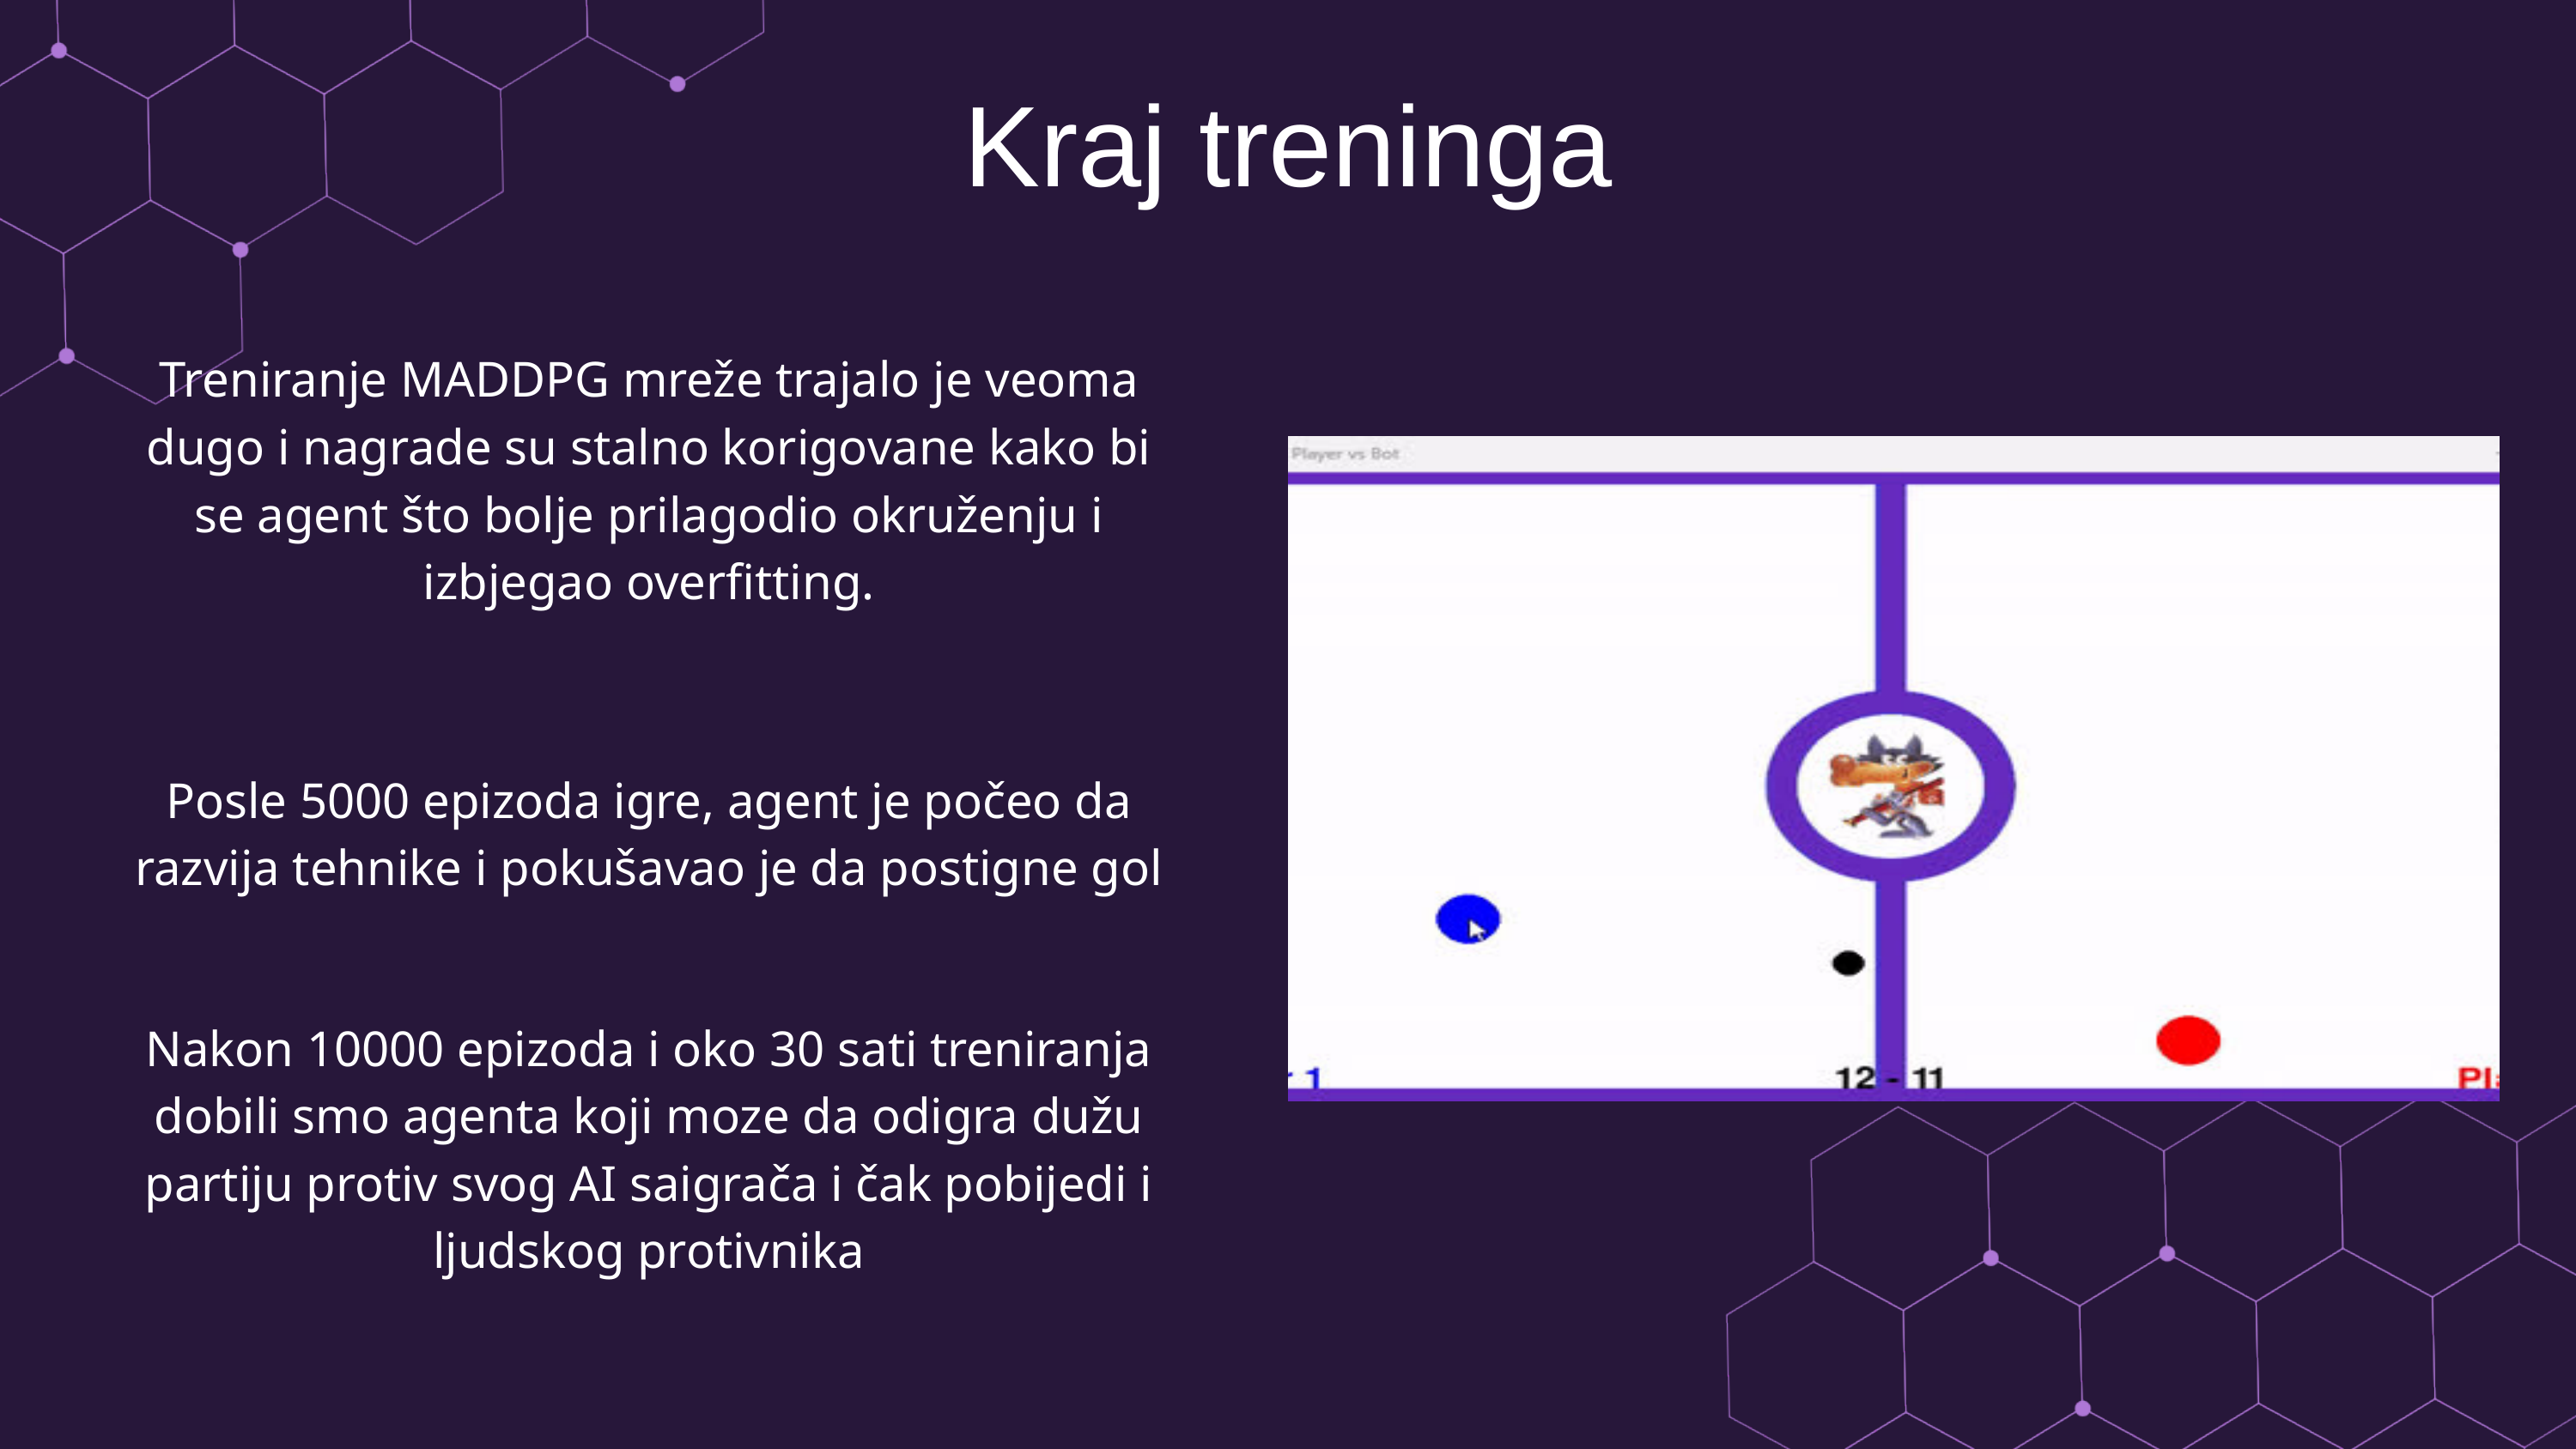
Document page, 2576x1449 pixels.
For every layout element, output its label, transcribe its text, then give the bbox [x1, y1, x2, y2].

text_box [0, 0, 1118, 419]
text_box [1287, 434, 2500, 1102]
text_box Treniranje MADDPG mreže trajalo je veoma dugo i nagrade su stalno korigovane kako bi se agent što bolje prilagodio okruženju i izbjegao overfitting. [123, 339, 1175, 677]
text_box Nakon 10000 epizoda i oko 30 sati treniranja dobili smo agenta koji moze da odigra dužu partiju protiv svog AI saigrača i čak pobijedi i ljudskog protivnika [123, 1008, 1175, 1279]
text_box Posle 5000 epizoda igre, agent je počeo da razvija tehnike i pokušavao je da postigne gol [123, 760, 1175, 896]
text_box [1720, 615, 2576, 1449]
text_box Kraj treninga [216, 72, 2360, 210]
